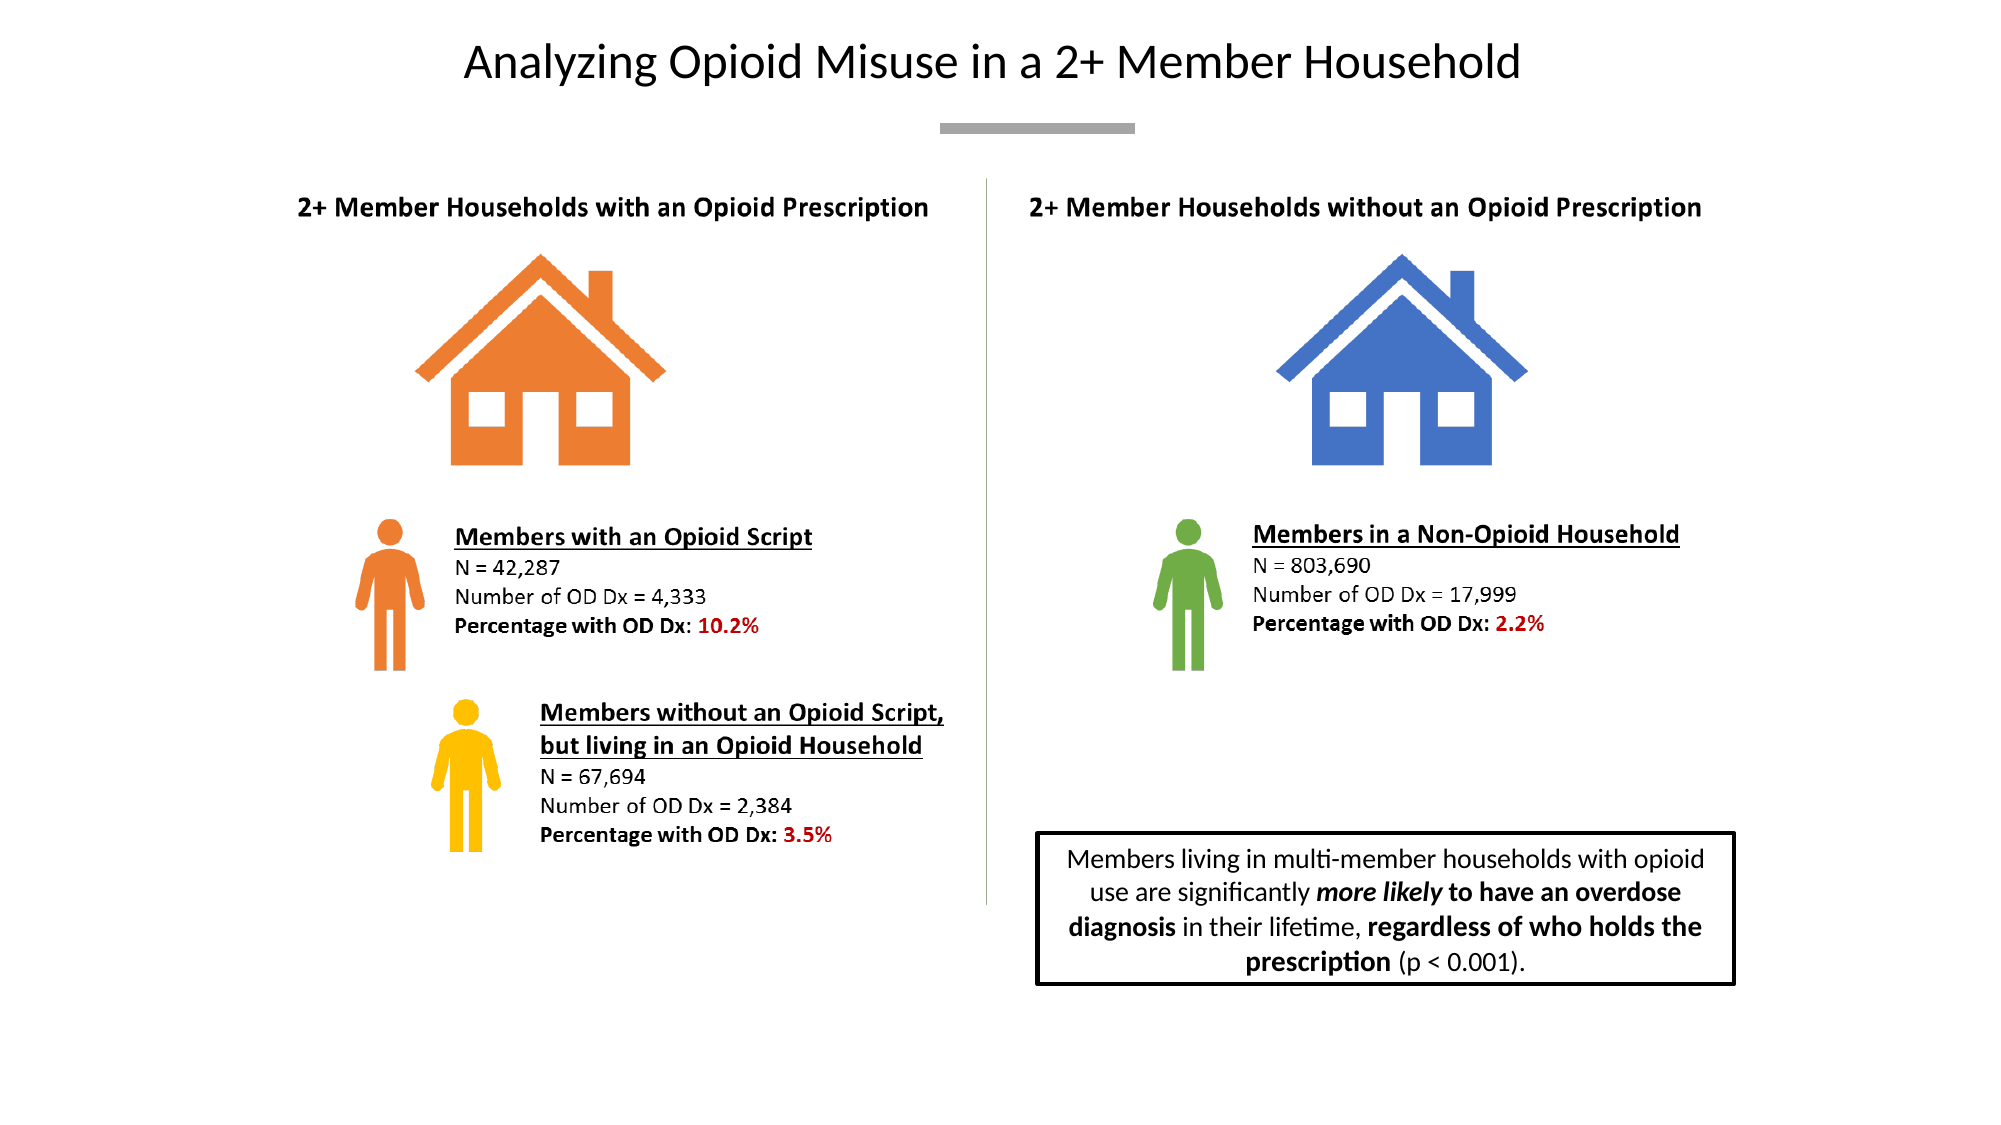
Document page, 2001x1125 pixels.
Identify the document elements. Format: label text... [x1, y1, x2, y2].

text_box Members living in multi-member households with opioid use are significantly more likely to have an overdose diagnosis in their lifetime, regardless of who holds the prescription (p < 0.001). [1037, 833, 1734, 985]
text_box Analyzing Opioid Misuse in a 2+ Member Household [254, 21, 1732, 96]
picture [268, 178, 1720, 905]
text_box [940, 123, 1135, 134]
